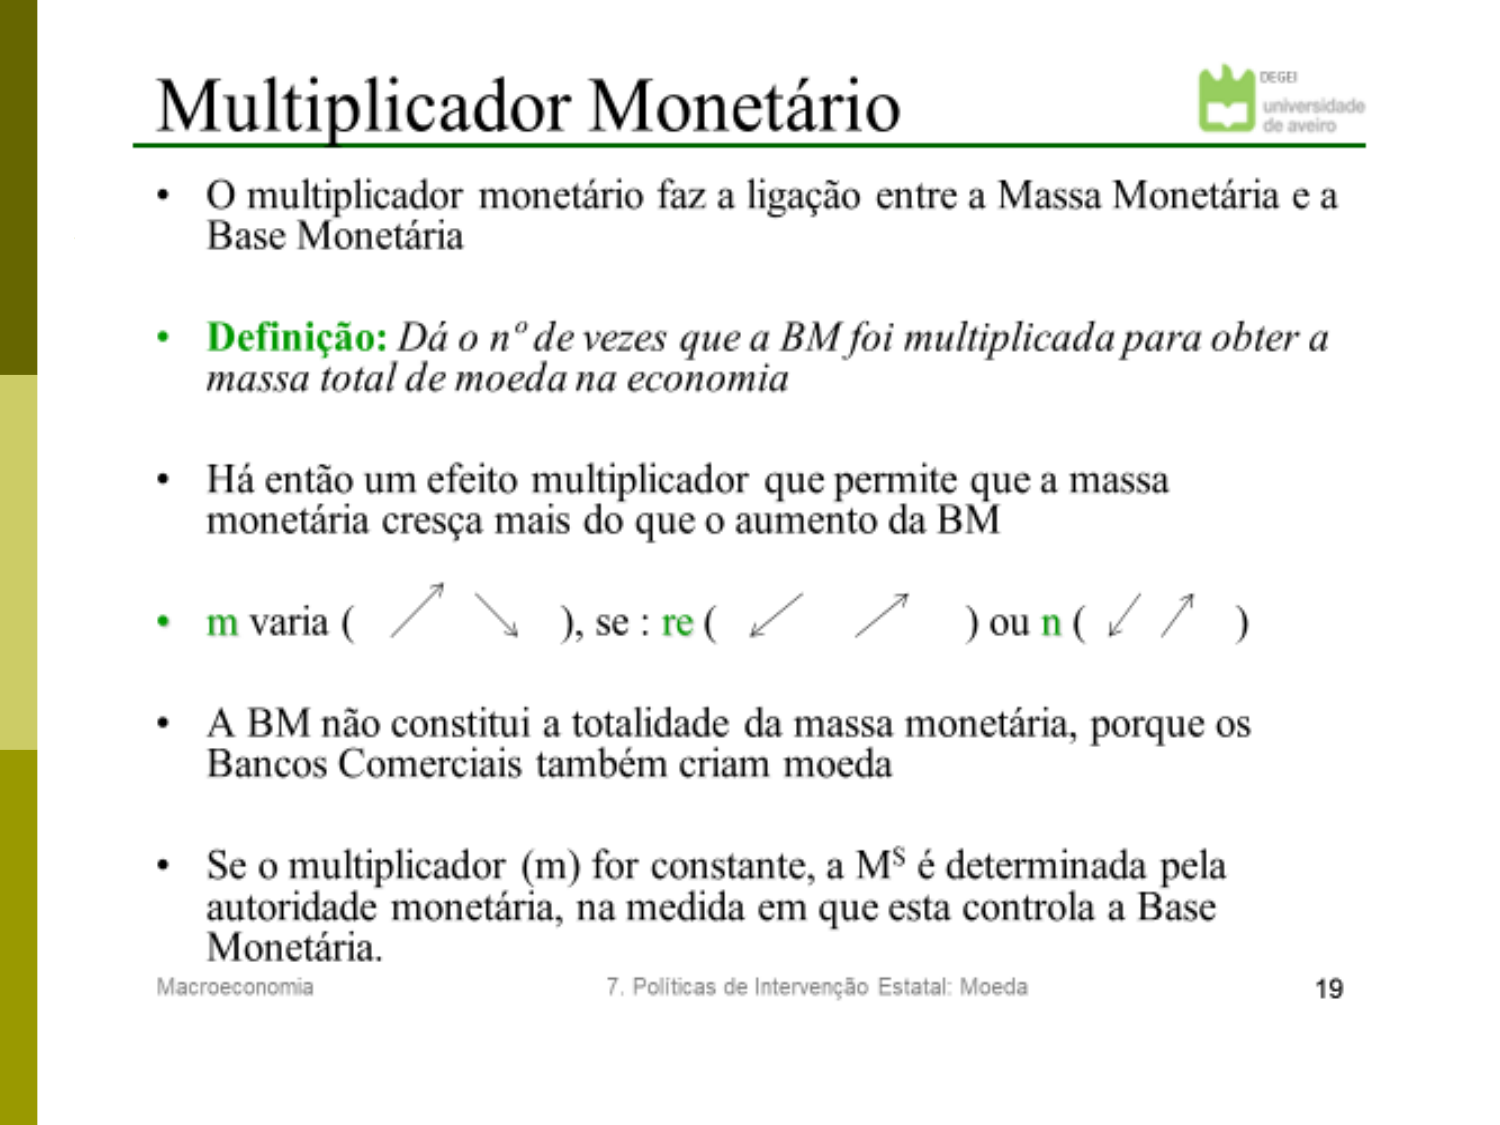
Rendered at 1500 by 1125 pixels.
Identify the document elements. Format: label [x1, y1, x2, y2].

list [74, 18, 1426, 1059]
